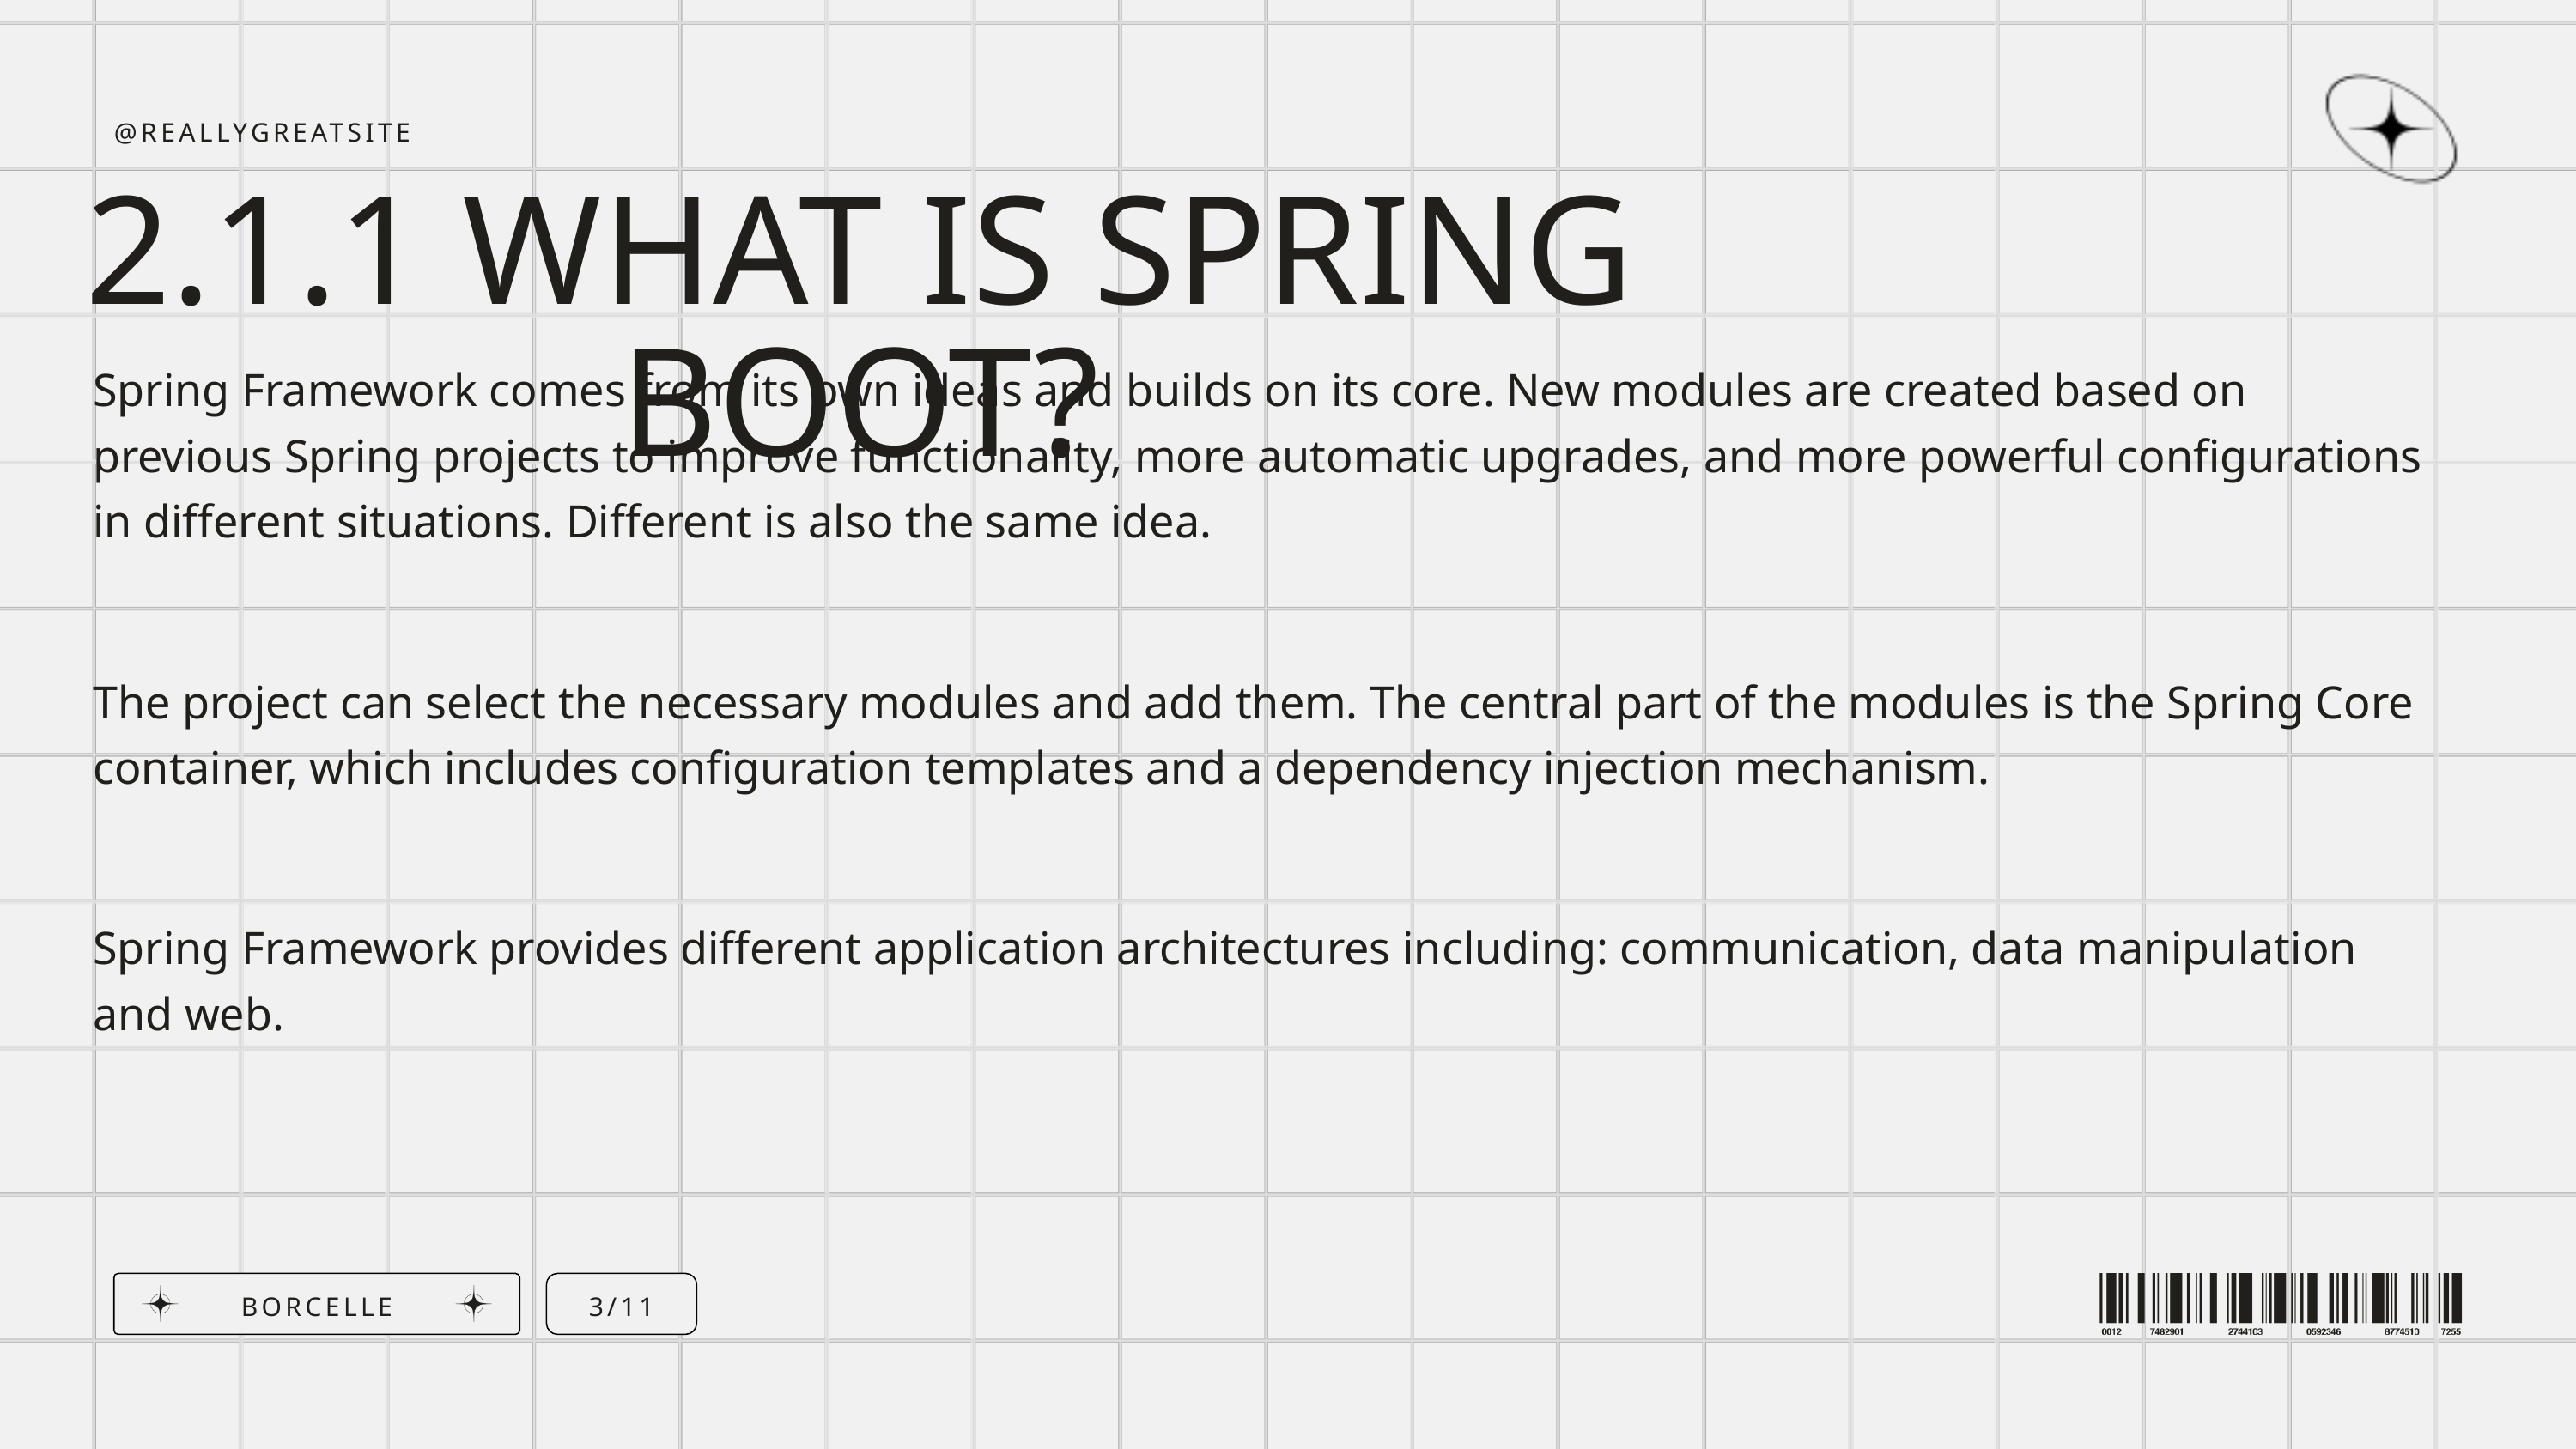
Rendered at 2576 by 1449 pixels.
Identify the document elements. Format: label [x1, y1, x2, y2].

text_box [546, 1273, 697, 1335]
text_box [0, 0, 2576, 1449]
text_box [113, 1273, 520, 1335]
